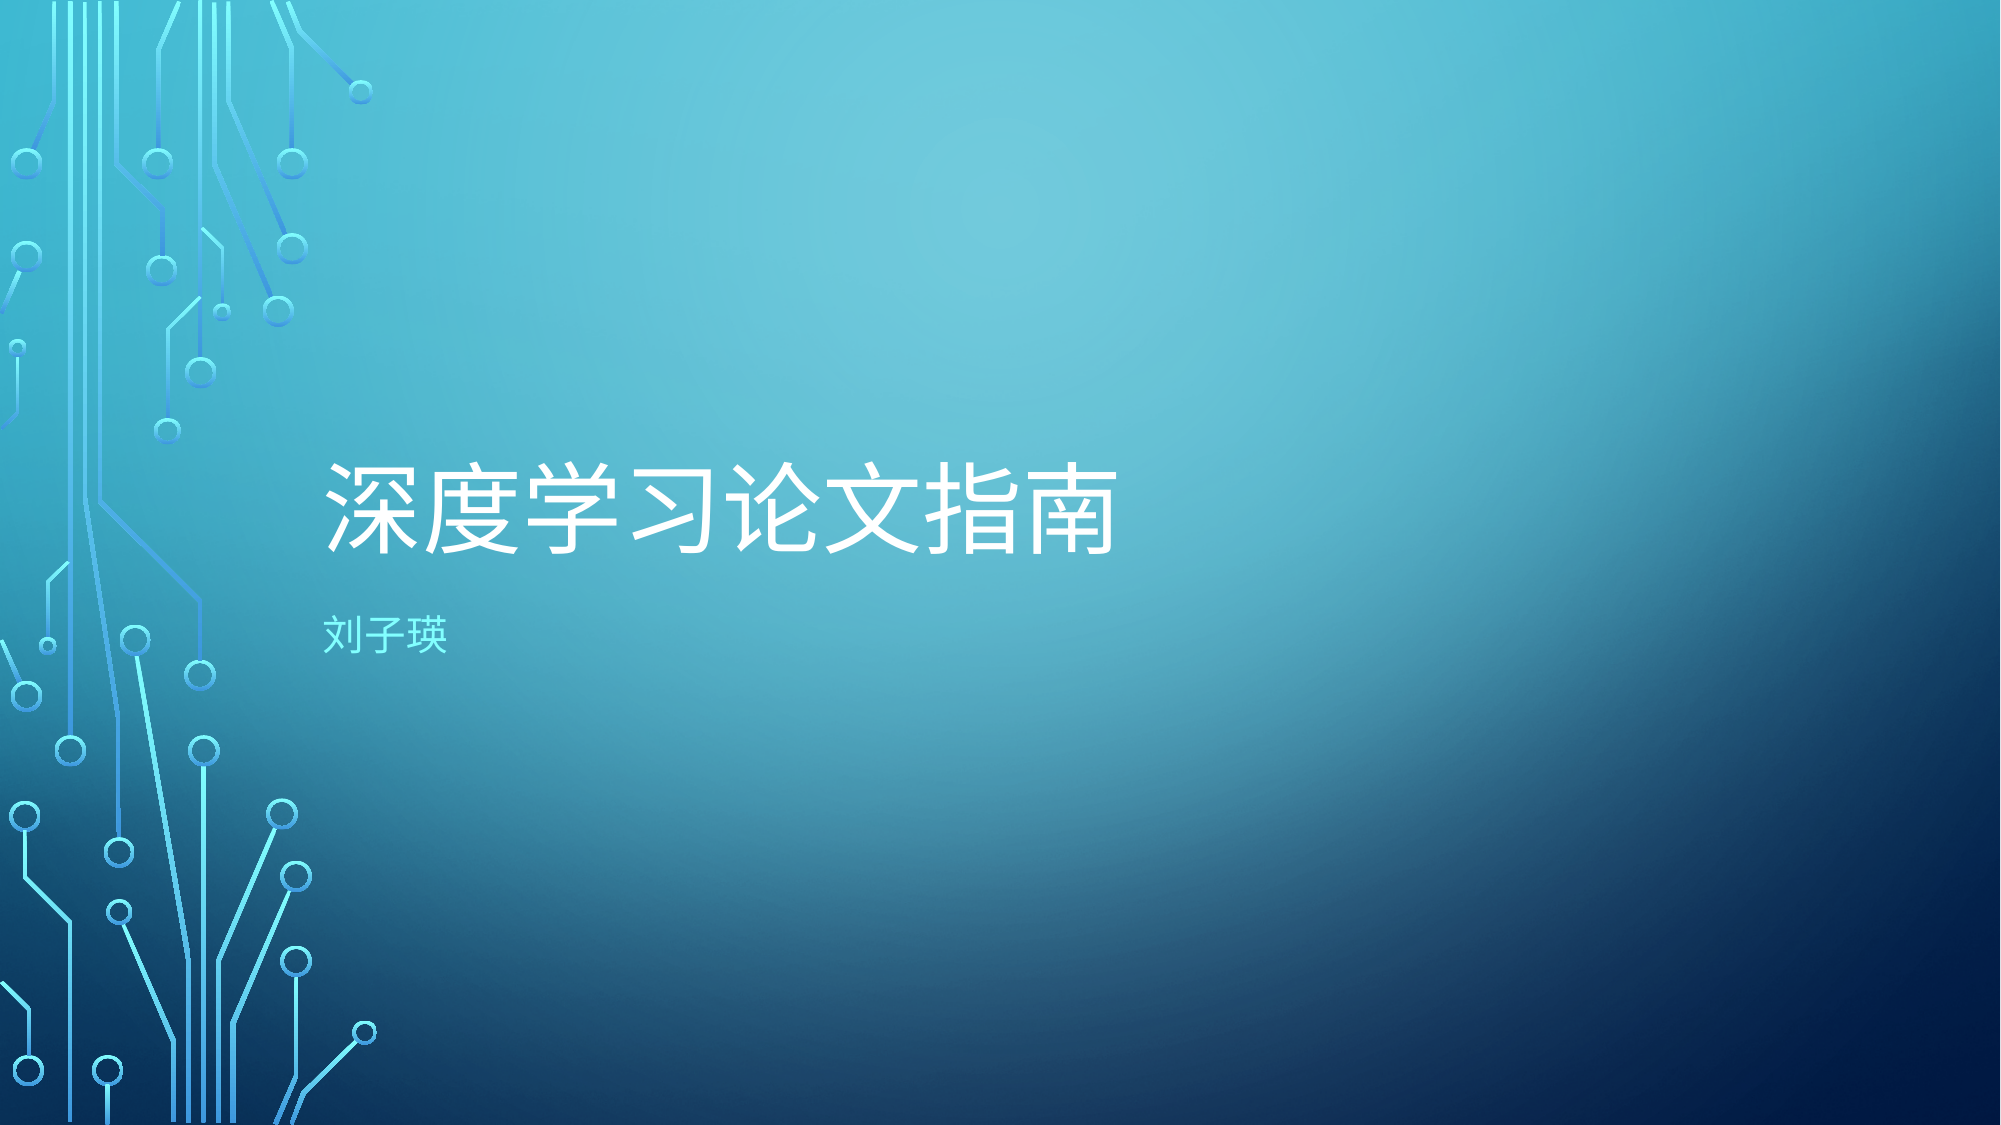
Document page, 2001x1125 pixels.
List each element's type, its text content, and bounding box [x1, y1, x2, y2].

title 深度学习论文指南 [307, 184, 1750, 576]
subtitle 刘子瑛 [307, 590, 1750, 863]
